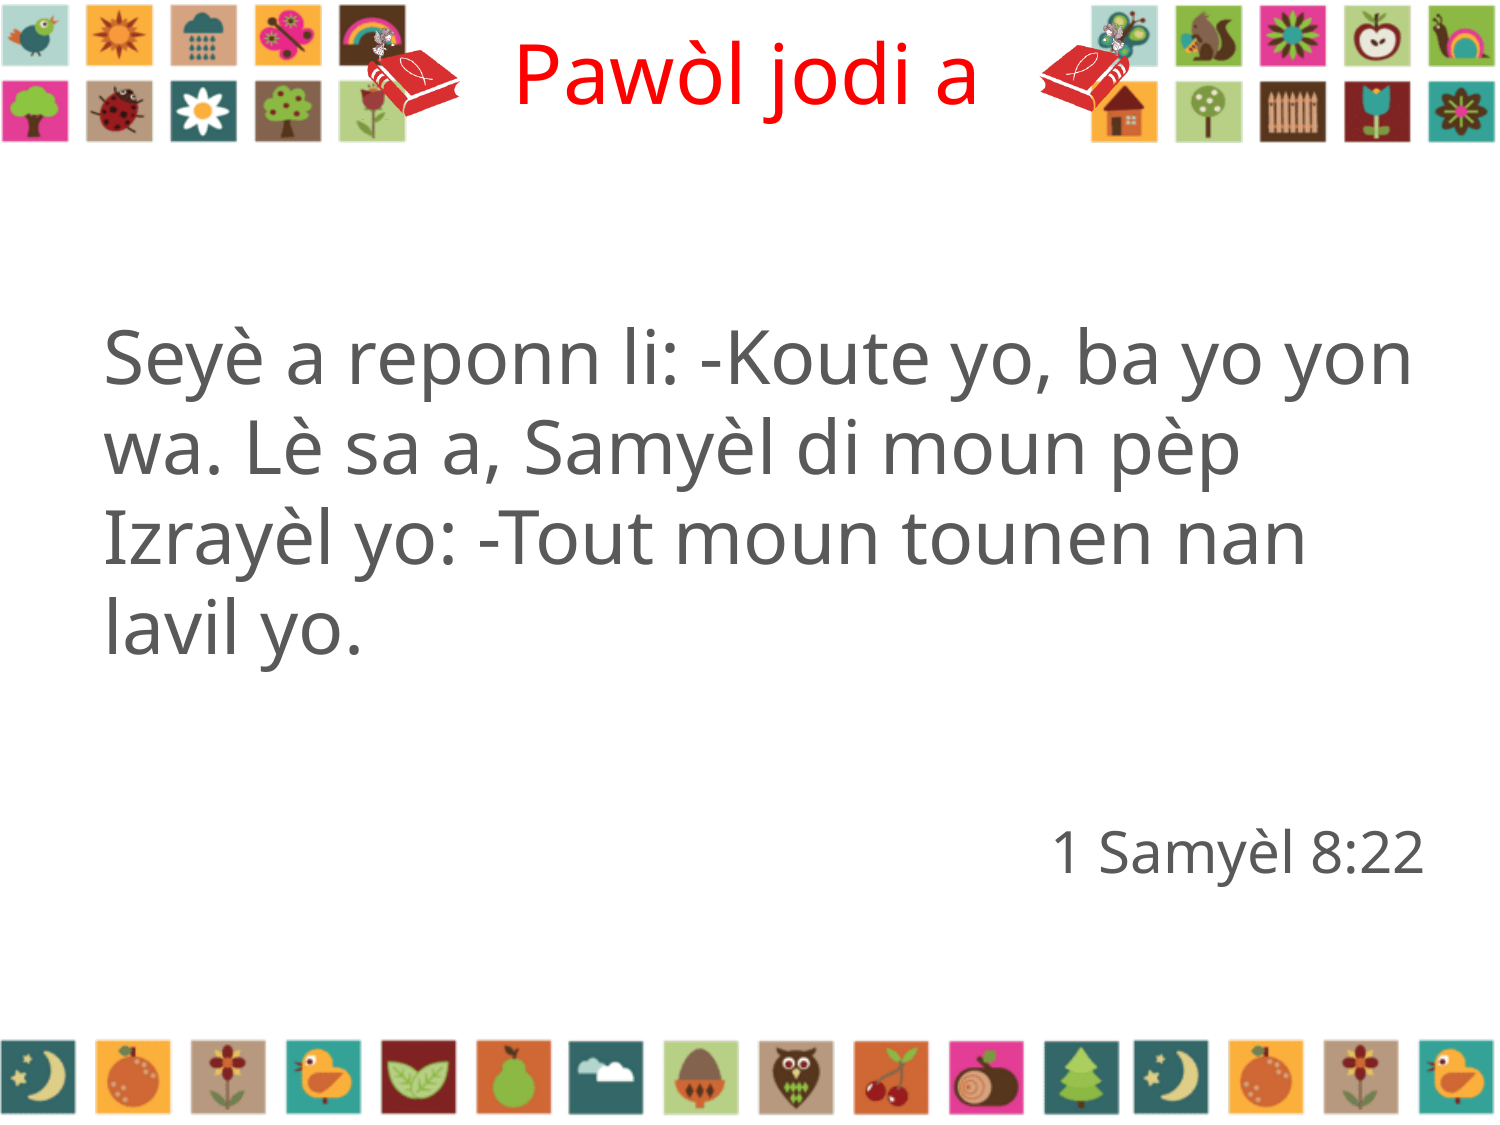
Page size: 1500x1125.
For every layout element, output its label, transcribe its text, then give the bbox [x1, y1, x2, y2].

text_box 1 Samyèl 8:22 [808, 807, 1441, 893]
text_box Pawòl jodi a [425, 13, 1078, 129]
text_box Seyè a reponn li: -Koute yo, ba yo yon wa. Lè sa a, Samyèl di moun pèp Izrayèl yo: -Tout moun tounen nan lavil yo. [88, 302, 1436, 678]
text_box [0, 1028, 1500, 1118]
picture [0, 3, 492, 150]
picture [1008, 3, 1500, 150]
